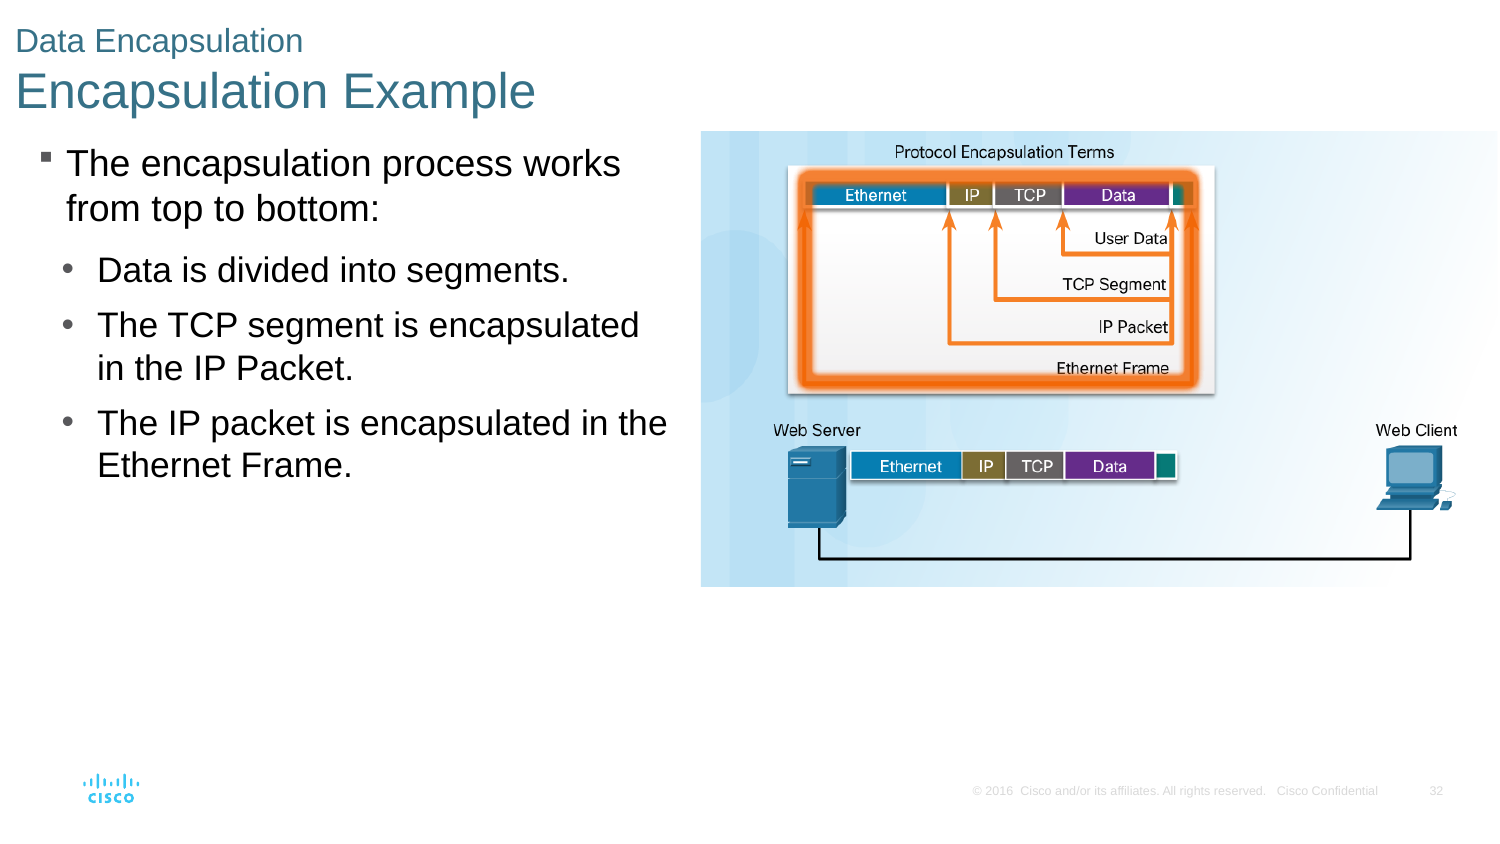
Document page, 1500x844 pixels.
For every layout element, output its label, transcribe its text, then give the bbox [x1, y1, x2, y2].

title Data Encapsulation Encapsulation Example [0, 6, 1500, 131]
picture [700, 130, 1498, 587]
list The encapsulation process works from top to bottom: Data is divided into segments. The TCP segment is encapsulated in the IP Packet. The IP packet is encapsulated in the Ethernet Frame. [23, 131, 701, 711]
